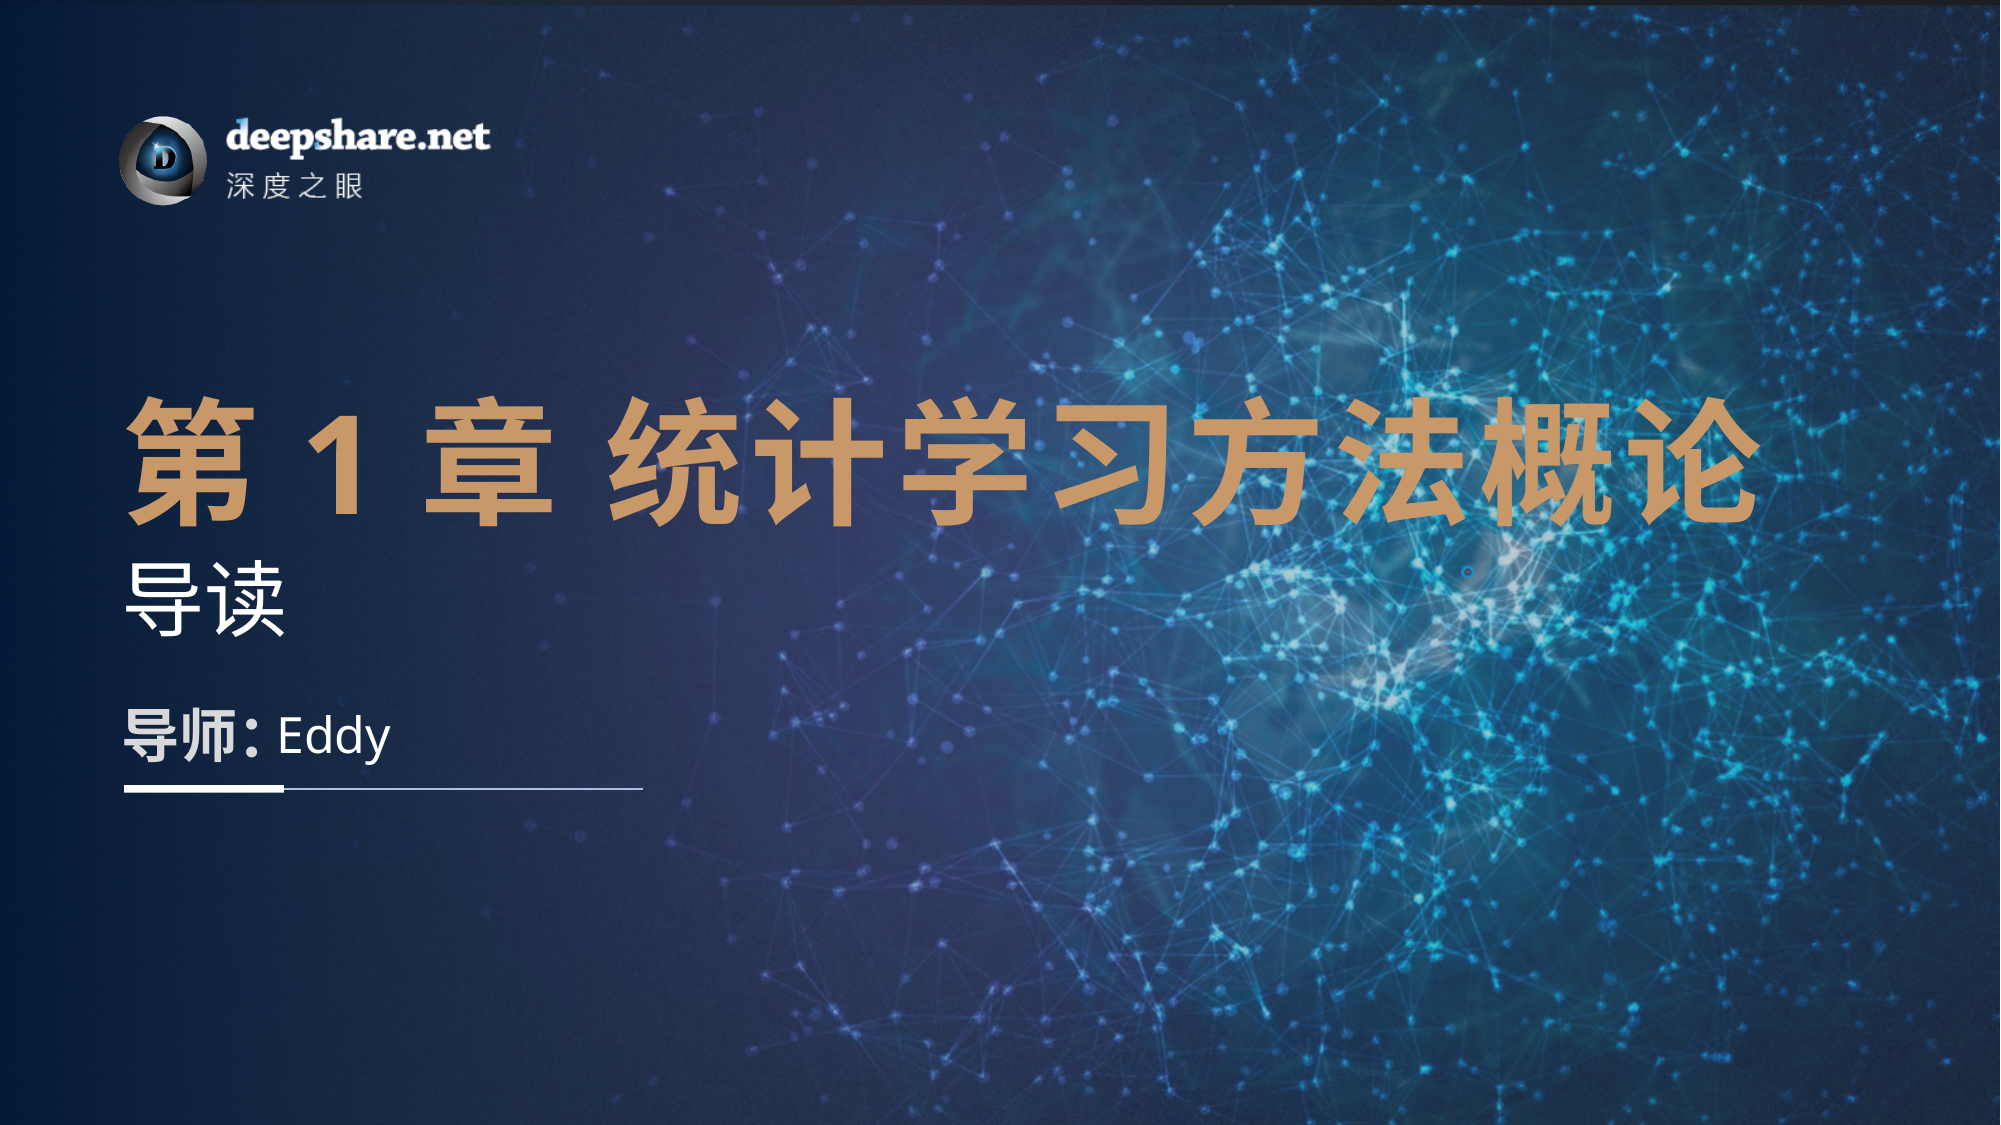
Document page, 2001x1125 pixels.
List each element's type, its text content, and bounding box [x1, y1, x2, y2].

text_box Eddy [261, 696, 522, 772]
title 第1章 统计学习方法概论 [106, 388, 1794, 740]
text_box 导读 [106, 551, 1478, 656]
picture [112, 61, 499, 242]
